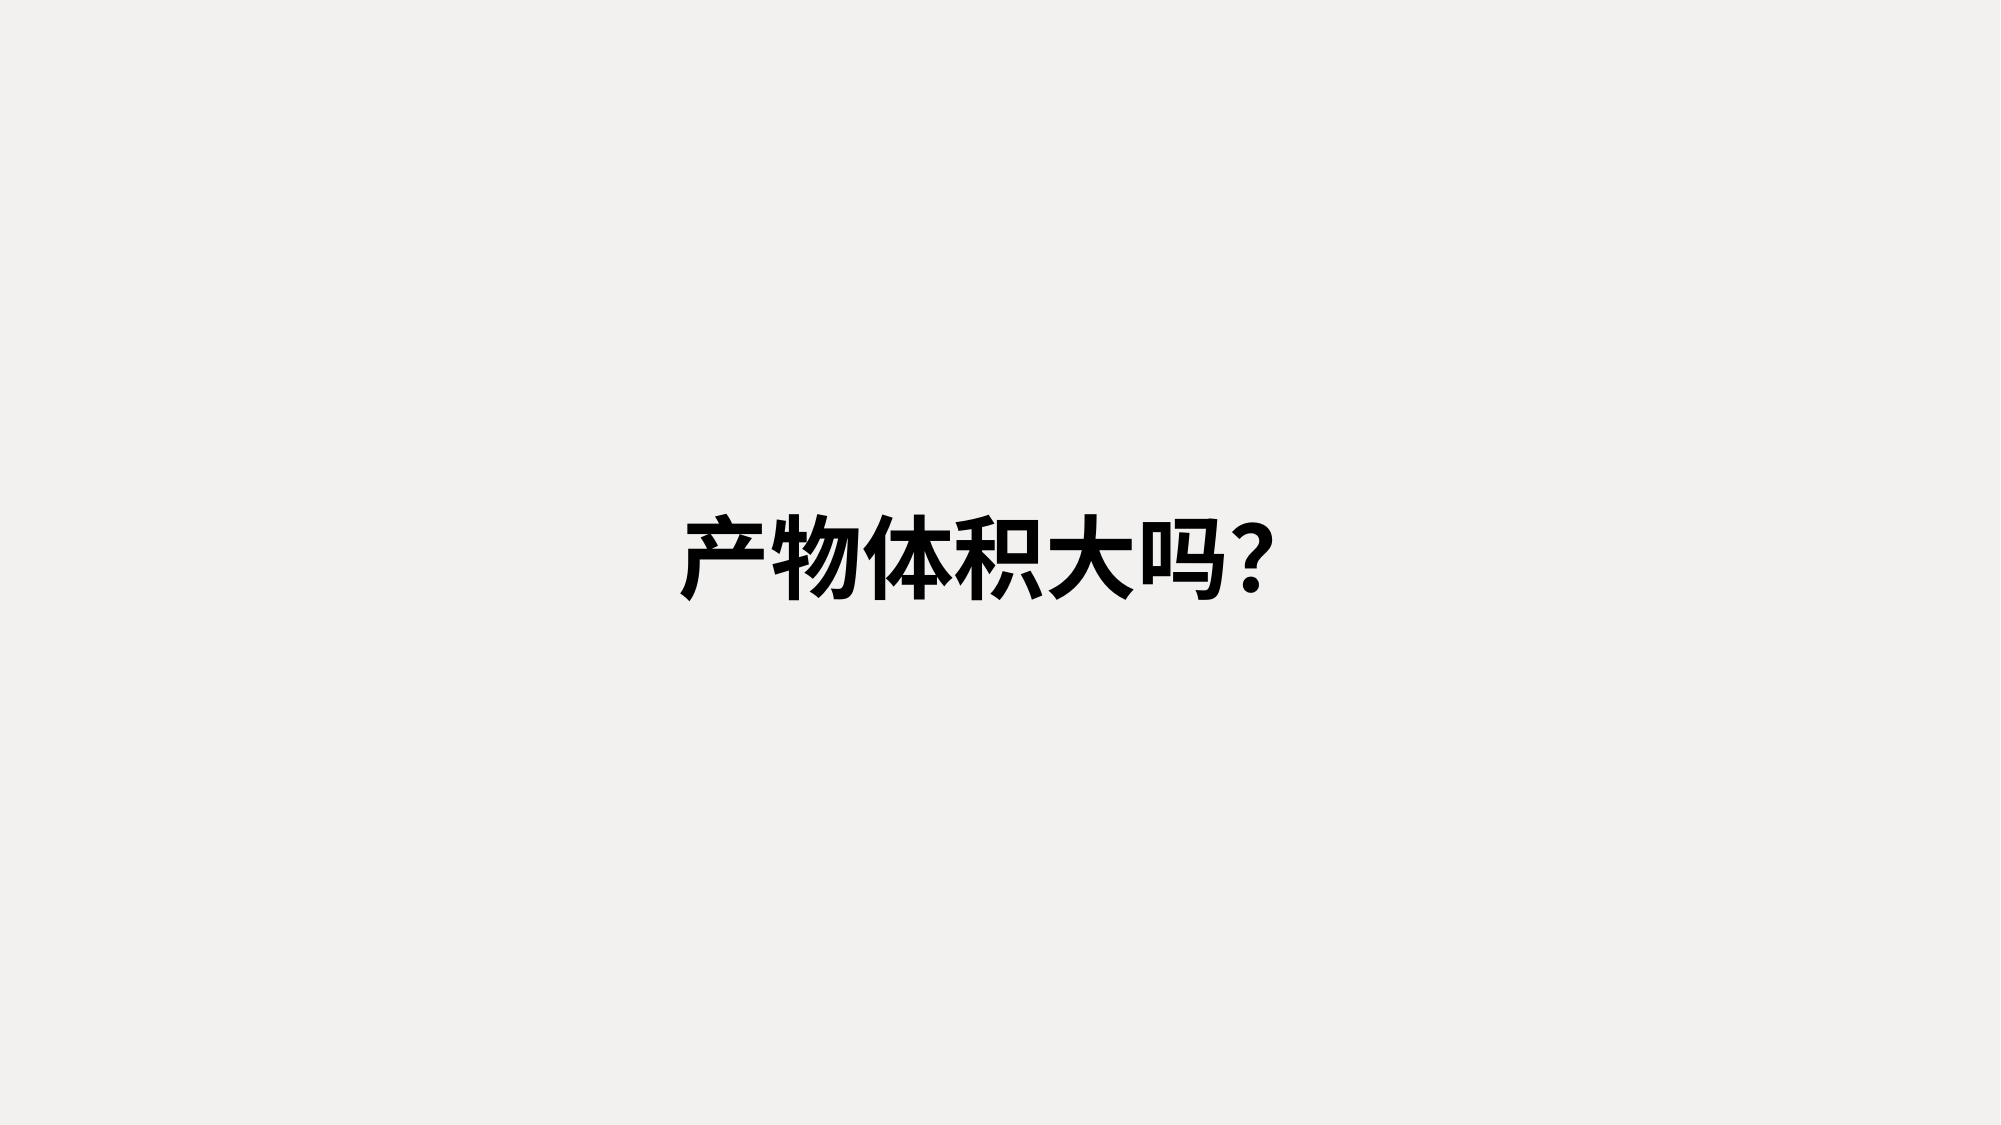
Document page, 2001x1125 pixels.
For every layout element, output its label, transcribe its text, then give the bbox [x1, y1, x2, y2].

title 产物体积大吗？ [63, 483, 1937, 642]
